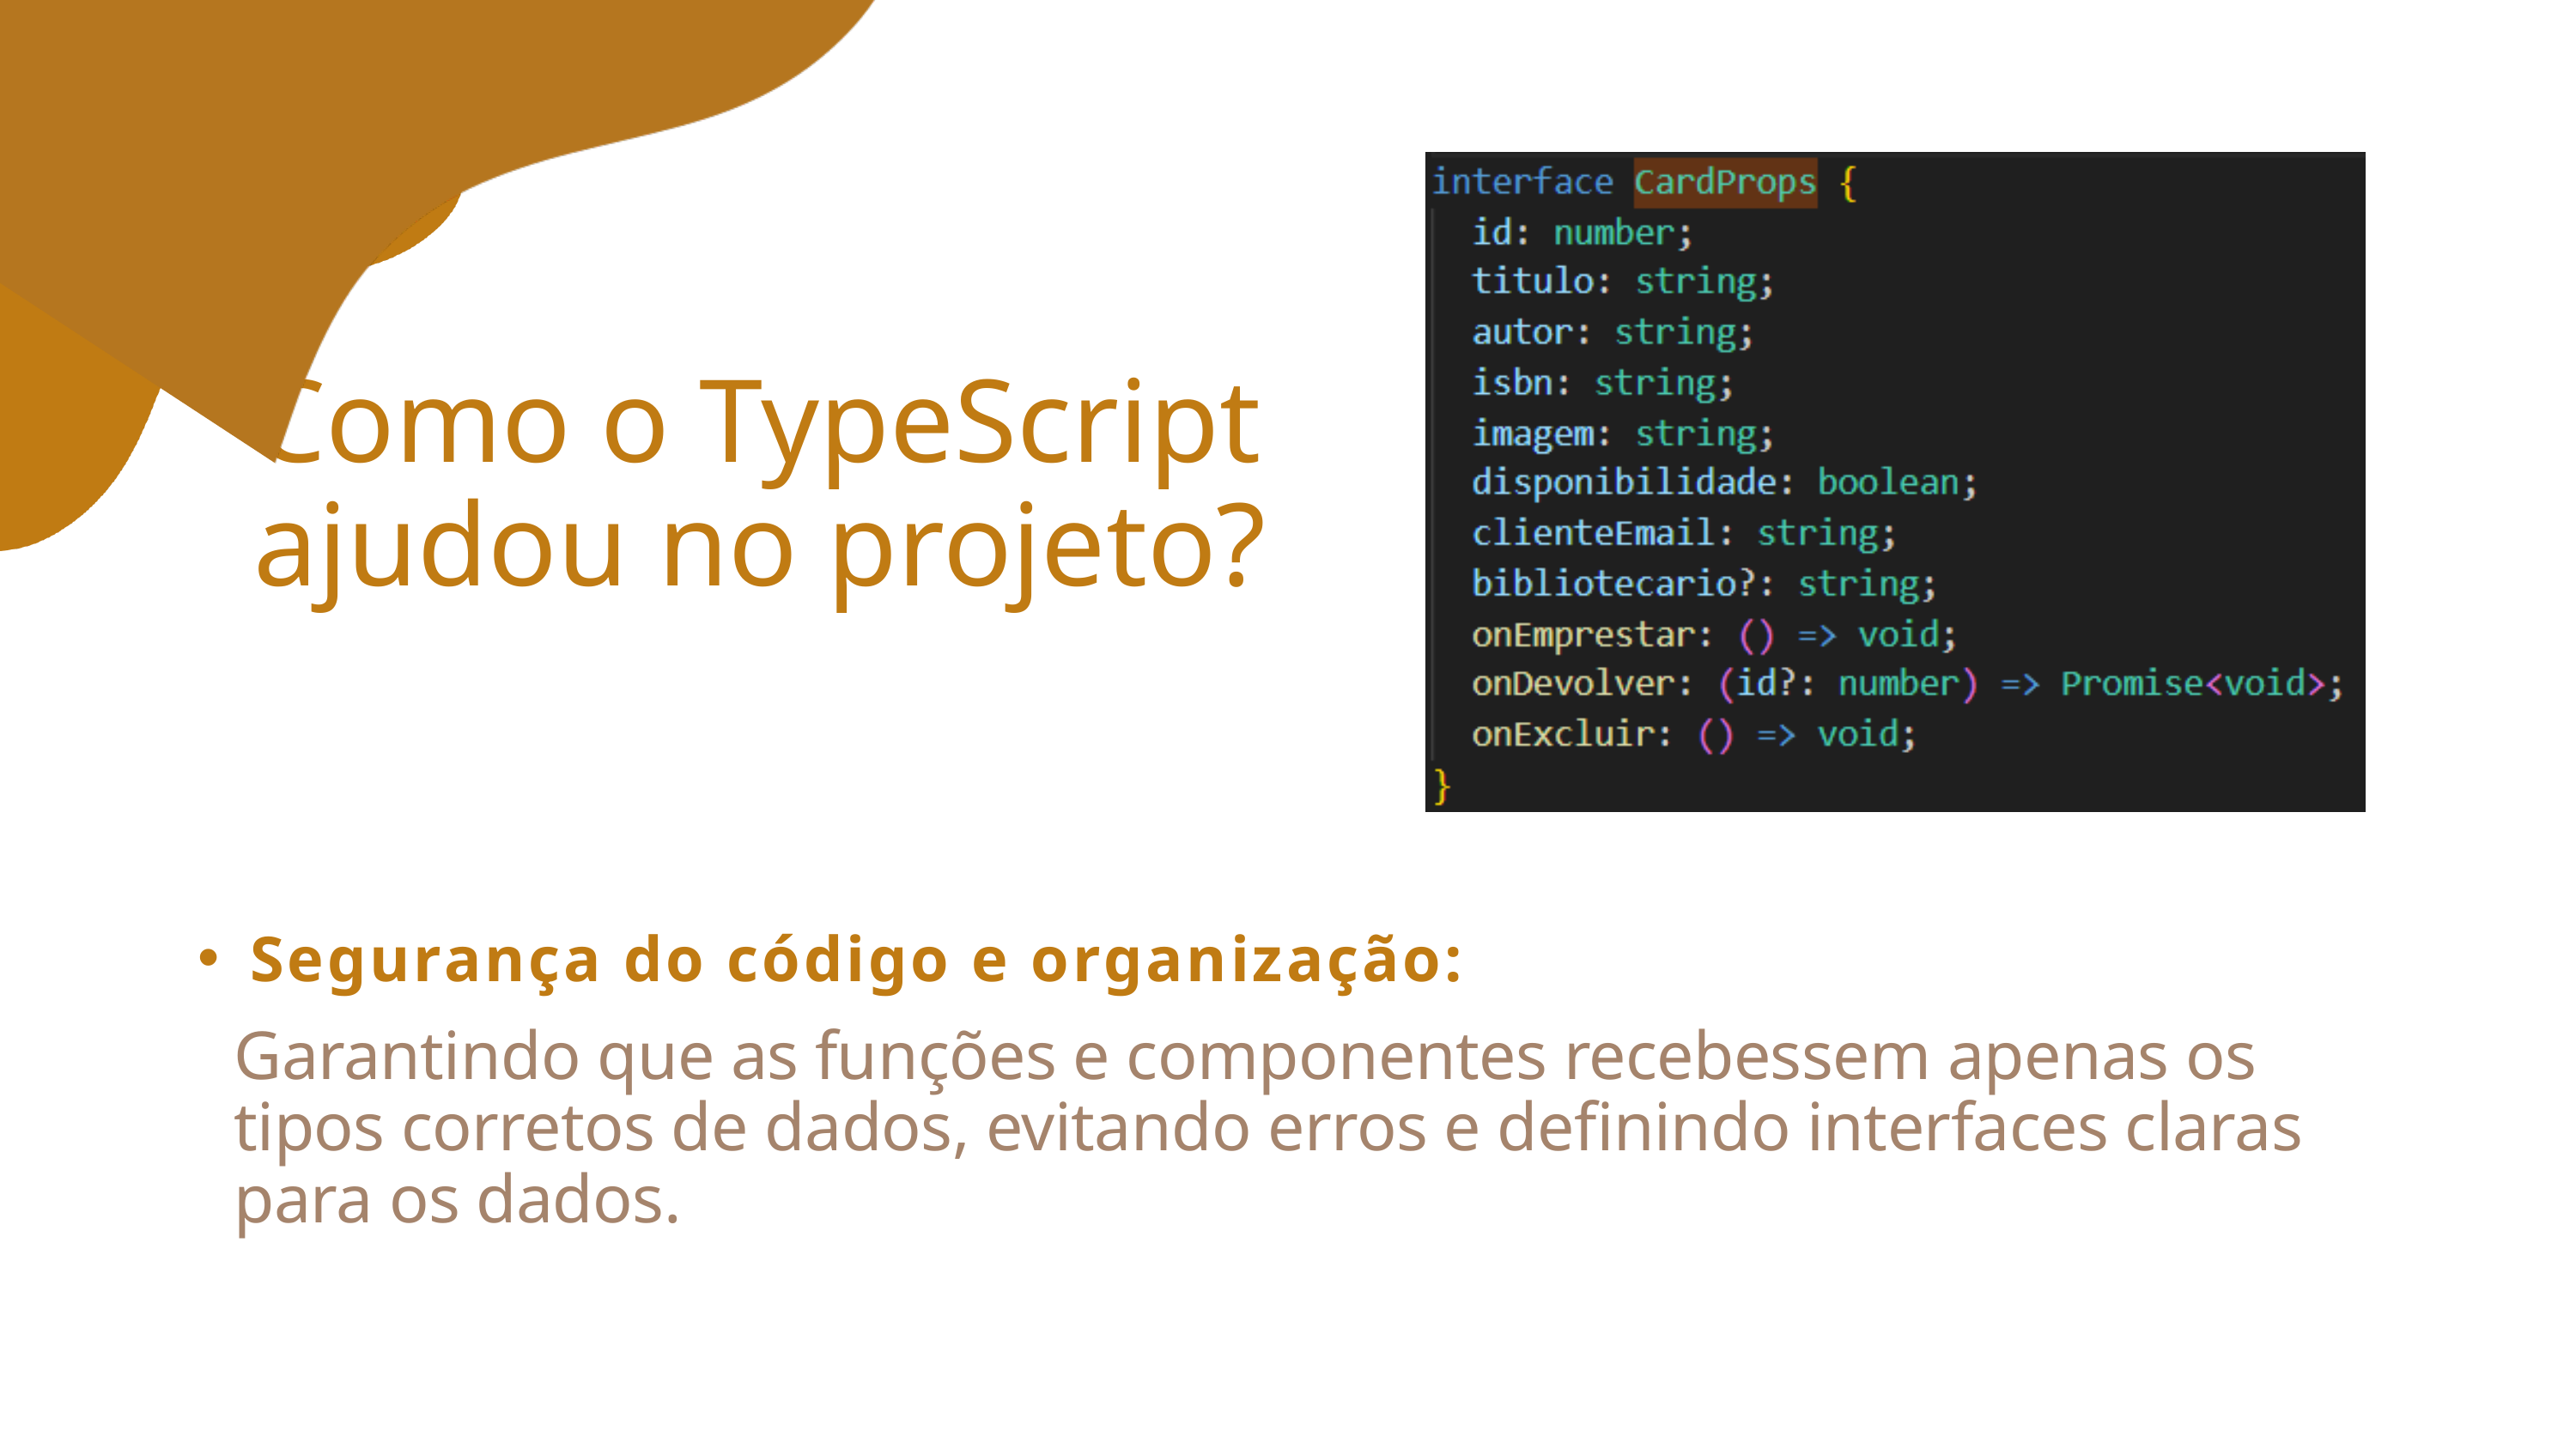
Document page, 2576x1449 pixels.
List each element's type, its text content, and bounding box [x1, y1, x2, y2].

text_box Como o TypeScript ajudou no projeto? [844, 361, 1425, 609]
text_box [0, 0, 1226, 767]
text_box [0, 284, 409, 552]
text_box Como o TypeScript ajudou no projeto? [253, 552, 495, 609]
text_box Garantindo que as funções e componentes recebessem apenas os tipos corretos de dados, evitando erros e definindo interfaces claras para os dados. [234, 1021, 2342, 1307]
text_box Segurança do código e organização: [144, 893, 1676, 995]
text_box [1425, 152, 2366, 812]
